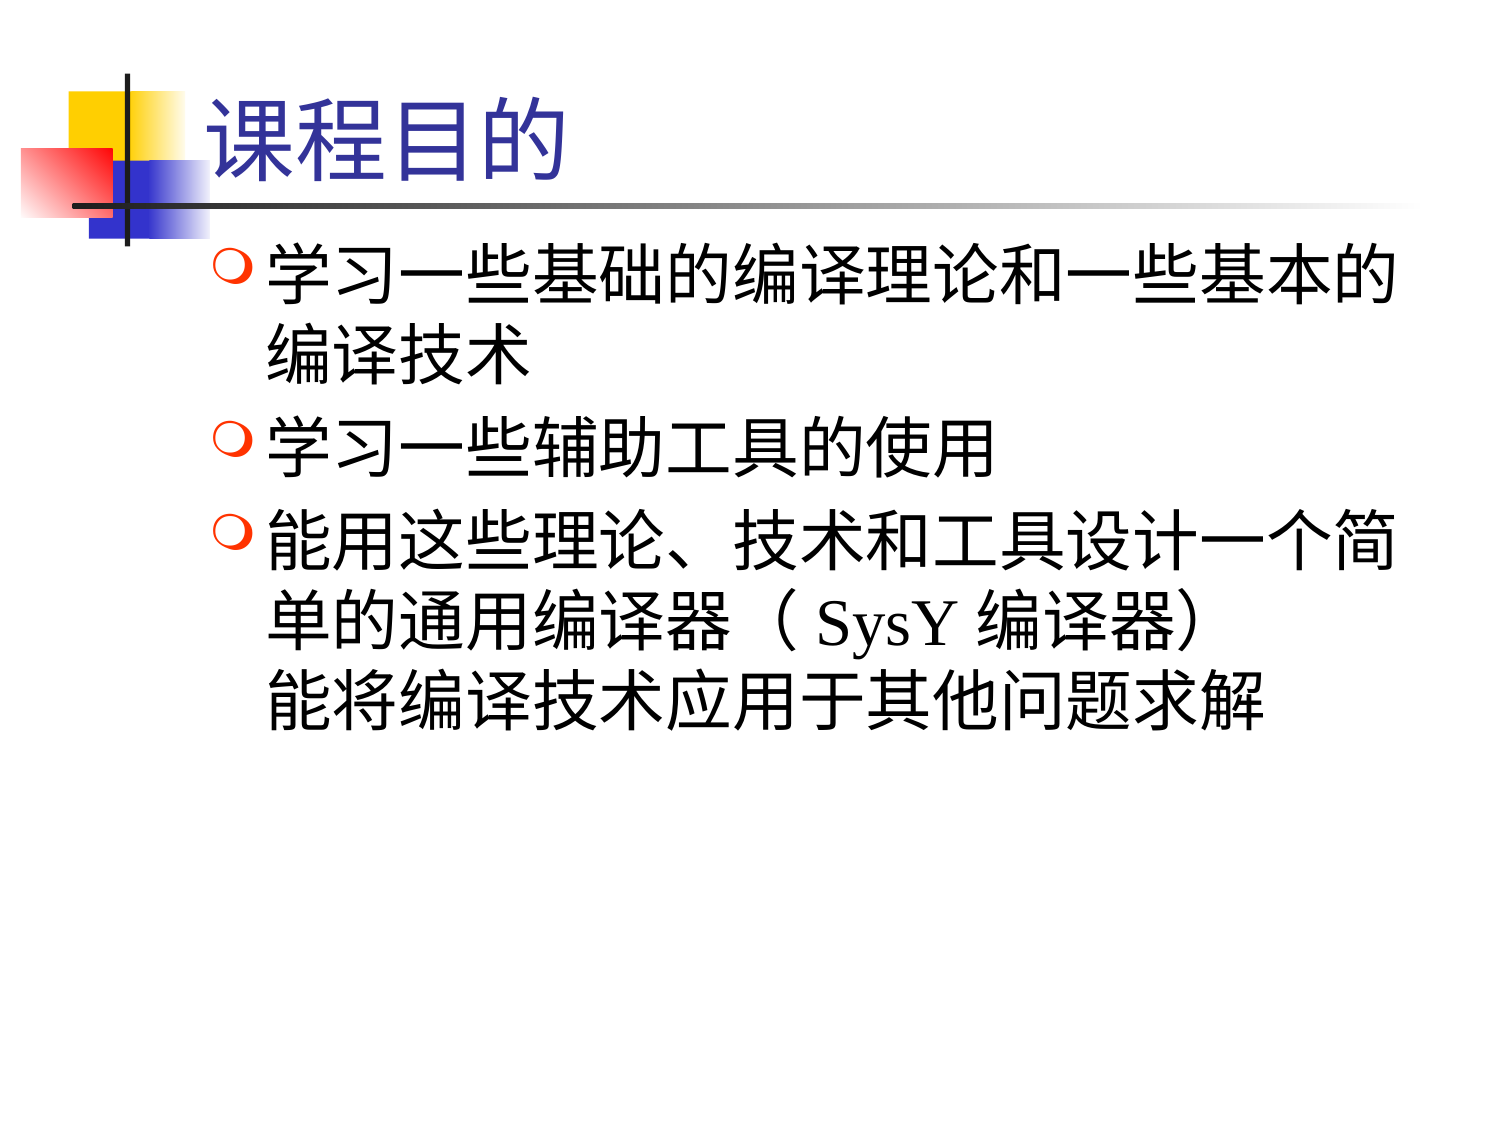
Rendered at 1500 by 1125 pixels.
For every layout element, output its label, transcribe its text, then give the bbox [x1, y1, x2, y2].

list 学习一些基础的编译理论和一些基本的编译技术 学习一些辅助工具的使用 能用这些理论、技术和工具设计一个简单的通用编译器（SysY编译器） 能将编译技术应用于其他问题求解 [193, 224, 1469, 1000]
title 课程目的 [188, 12, 1468, 200]
